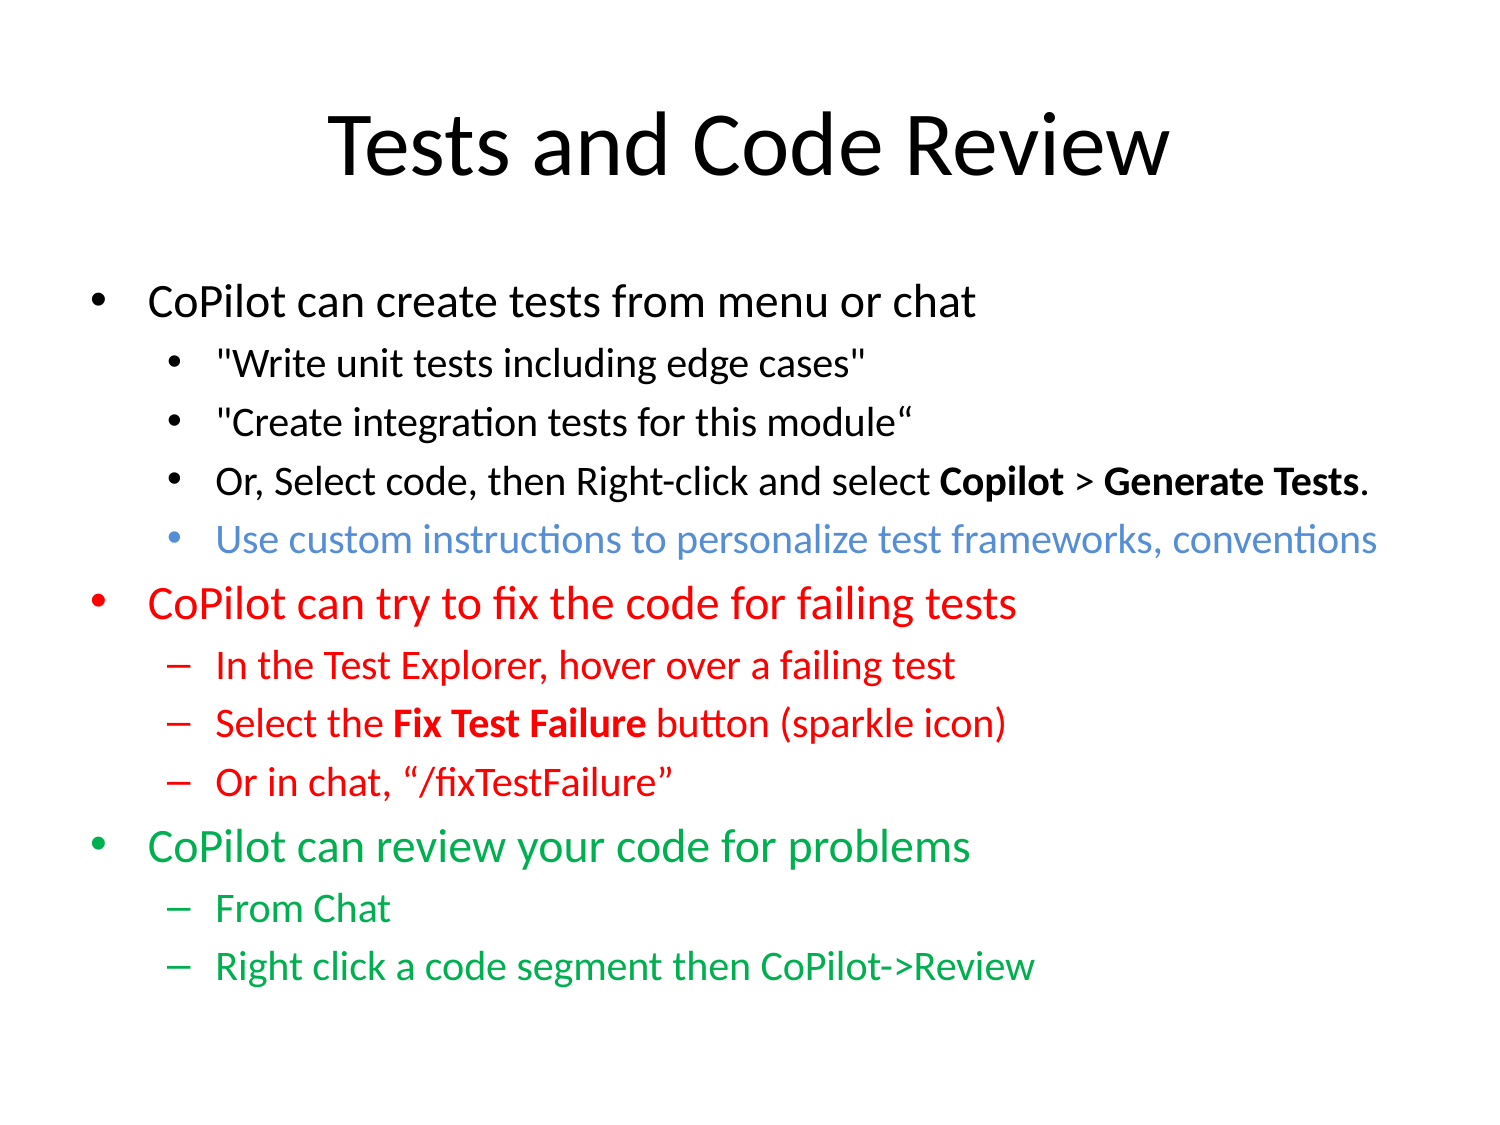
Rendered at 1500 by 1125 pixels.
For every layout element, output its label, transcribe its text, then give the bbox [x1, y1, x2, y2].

list CoPilot can create tests from menu or chat "Write unit tests including edge cases" "Create integration tests for this module“ Or, Select code, then Right-click and select Copilot > Generate Tests. Use custom instructions to personalize test frameworks, conventions CoPilot can try to fix the code for failing tests In the Test Explorer, hover over a failing test Select the Fix Test Failure button (sparkle icon) Or in chat, “/fixTestFailure” CoPilot can review your code for problems From Chat Right click a code segment then CoPilot->Review [75, 262, 1425, 1009]
title Tests and Code Review [75, 45, 1425, 233]
